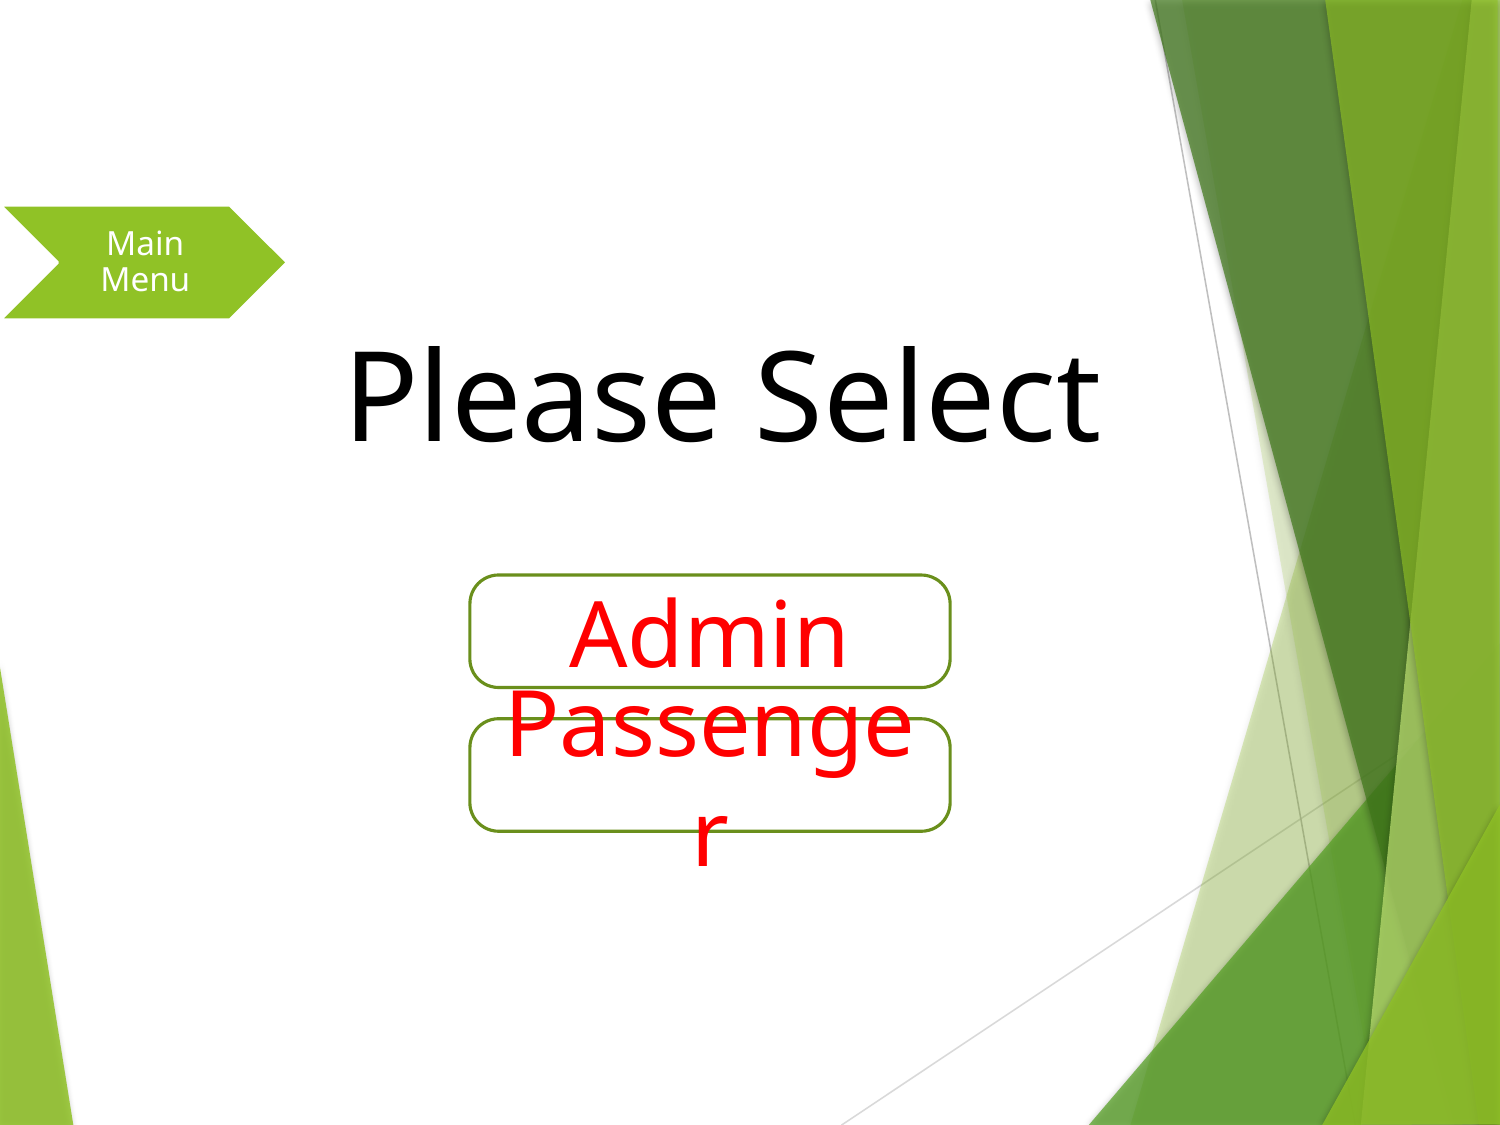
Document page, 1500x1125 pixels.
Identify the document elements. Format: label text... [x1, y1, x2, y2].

text_box Passenger [468, 717, 952, 833]
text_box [0, 186, 288, 338]
title Please Select [0, 299, 1500, 488]
text_box Admin [468, 573, 952, 690]
